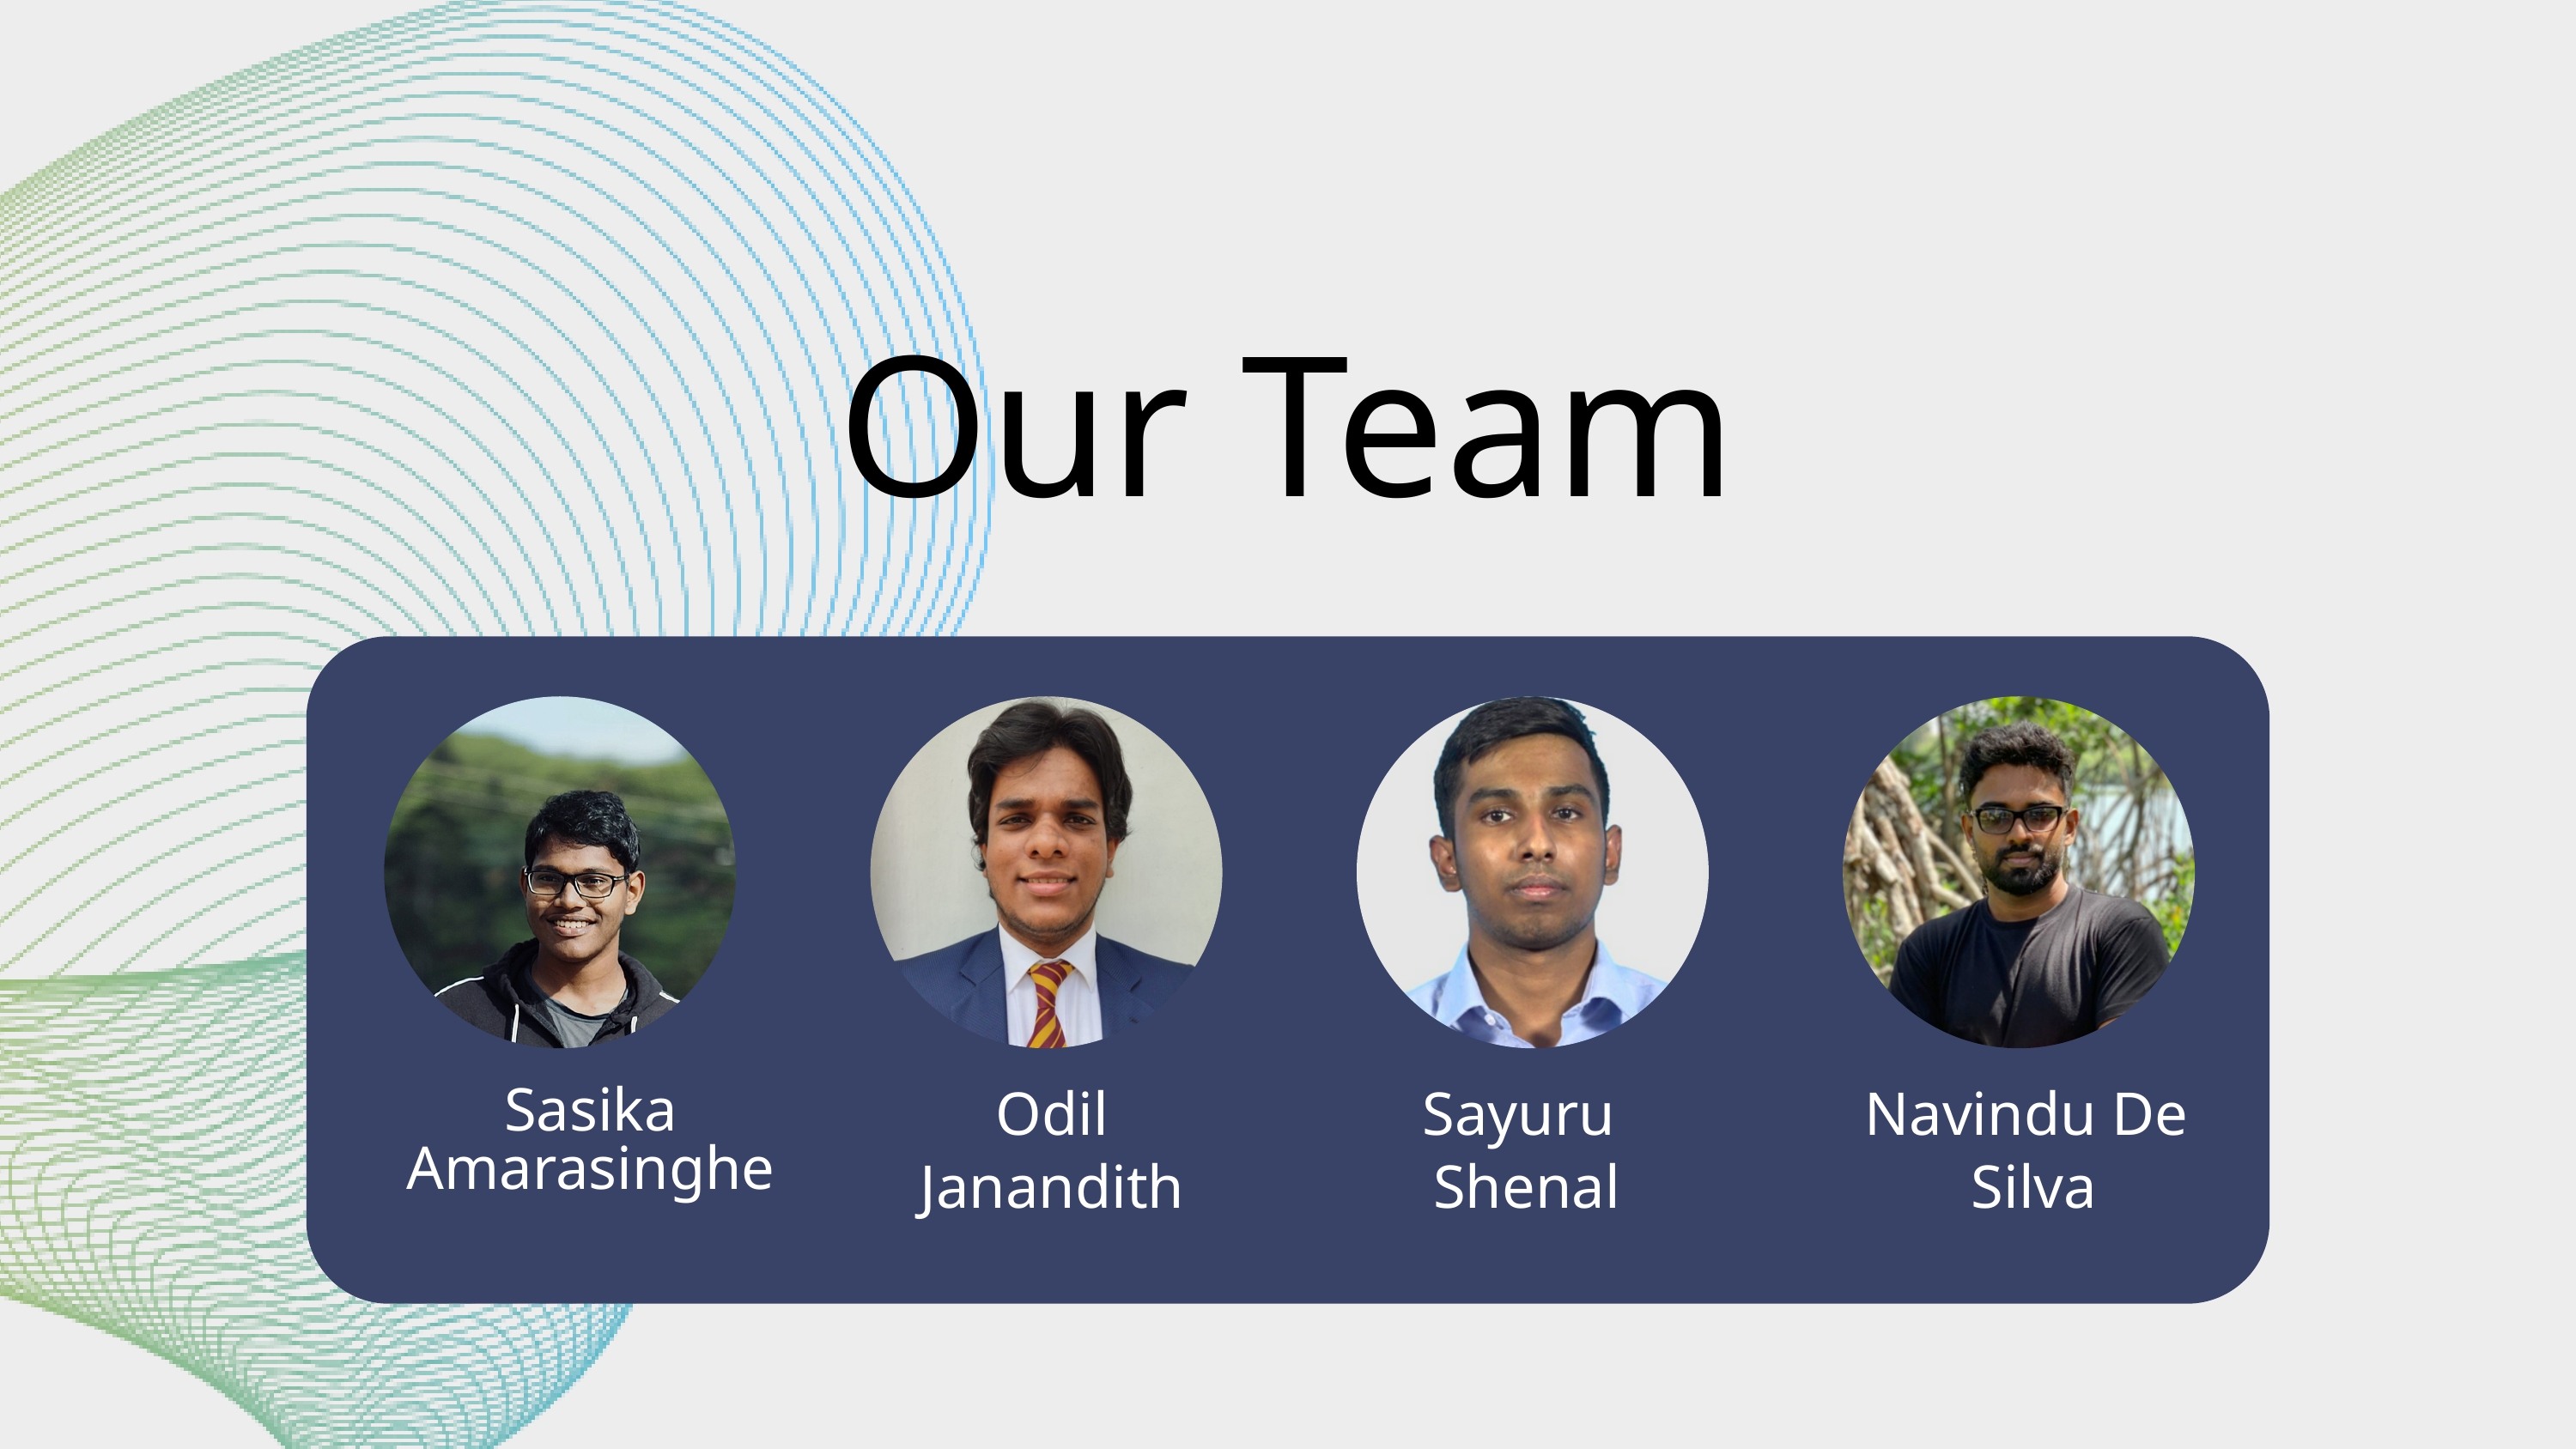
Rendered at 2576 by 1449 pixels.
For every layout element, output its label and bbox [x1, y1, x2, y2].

text_box [0, 0, 2270, 1449]
